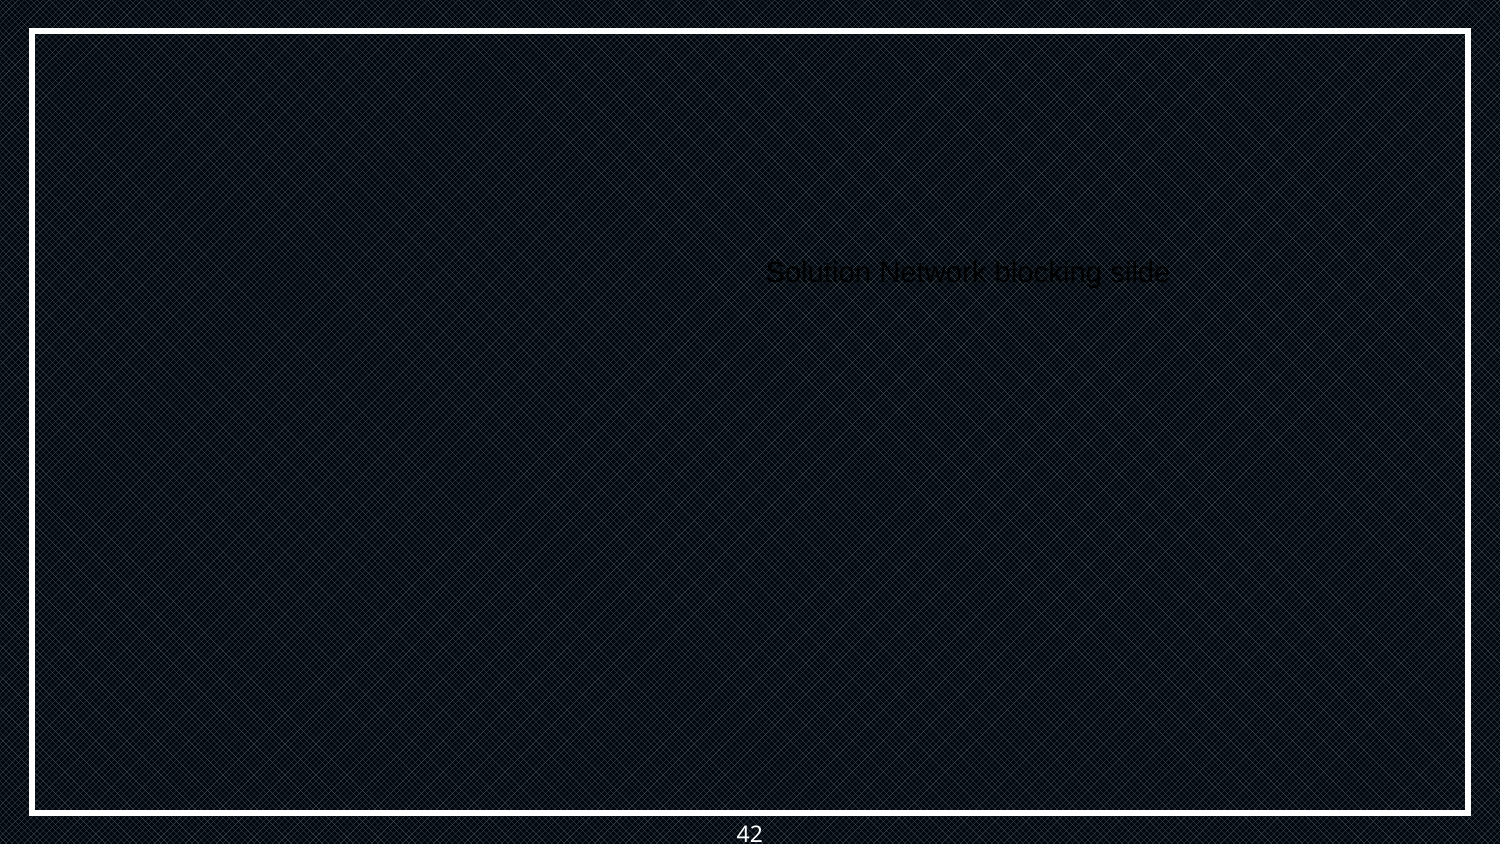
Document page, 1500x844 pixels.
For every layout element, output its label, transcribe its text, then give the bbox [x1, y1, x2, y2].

slide_number 42 [0, 804, 1500, 840]
text_box Solution Network blocking silde [750, 245, 1187, 296]
